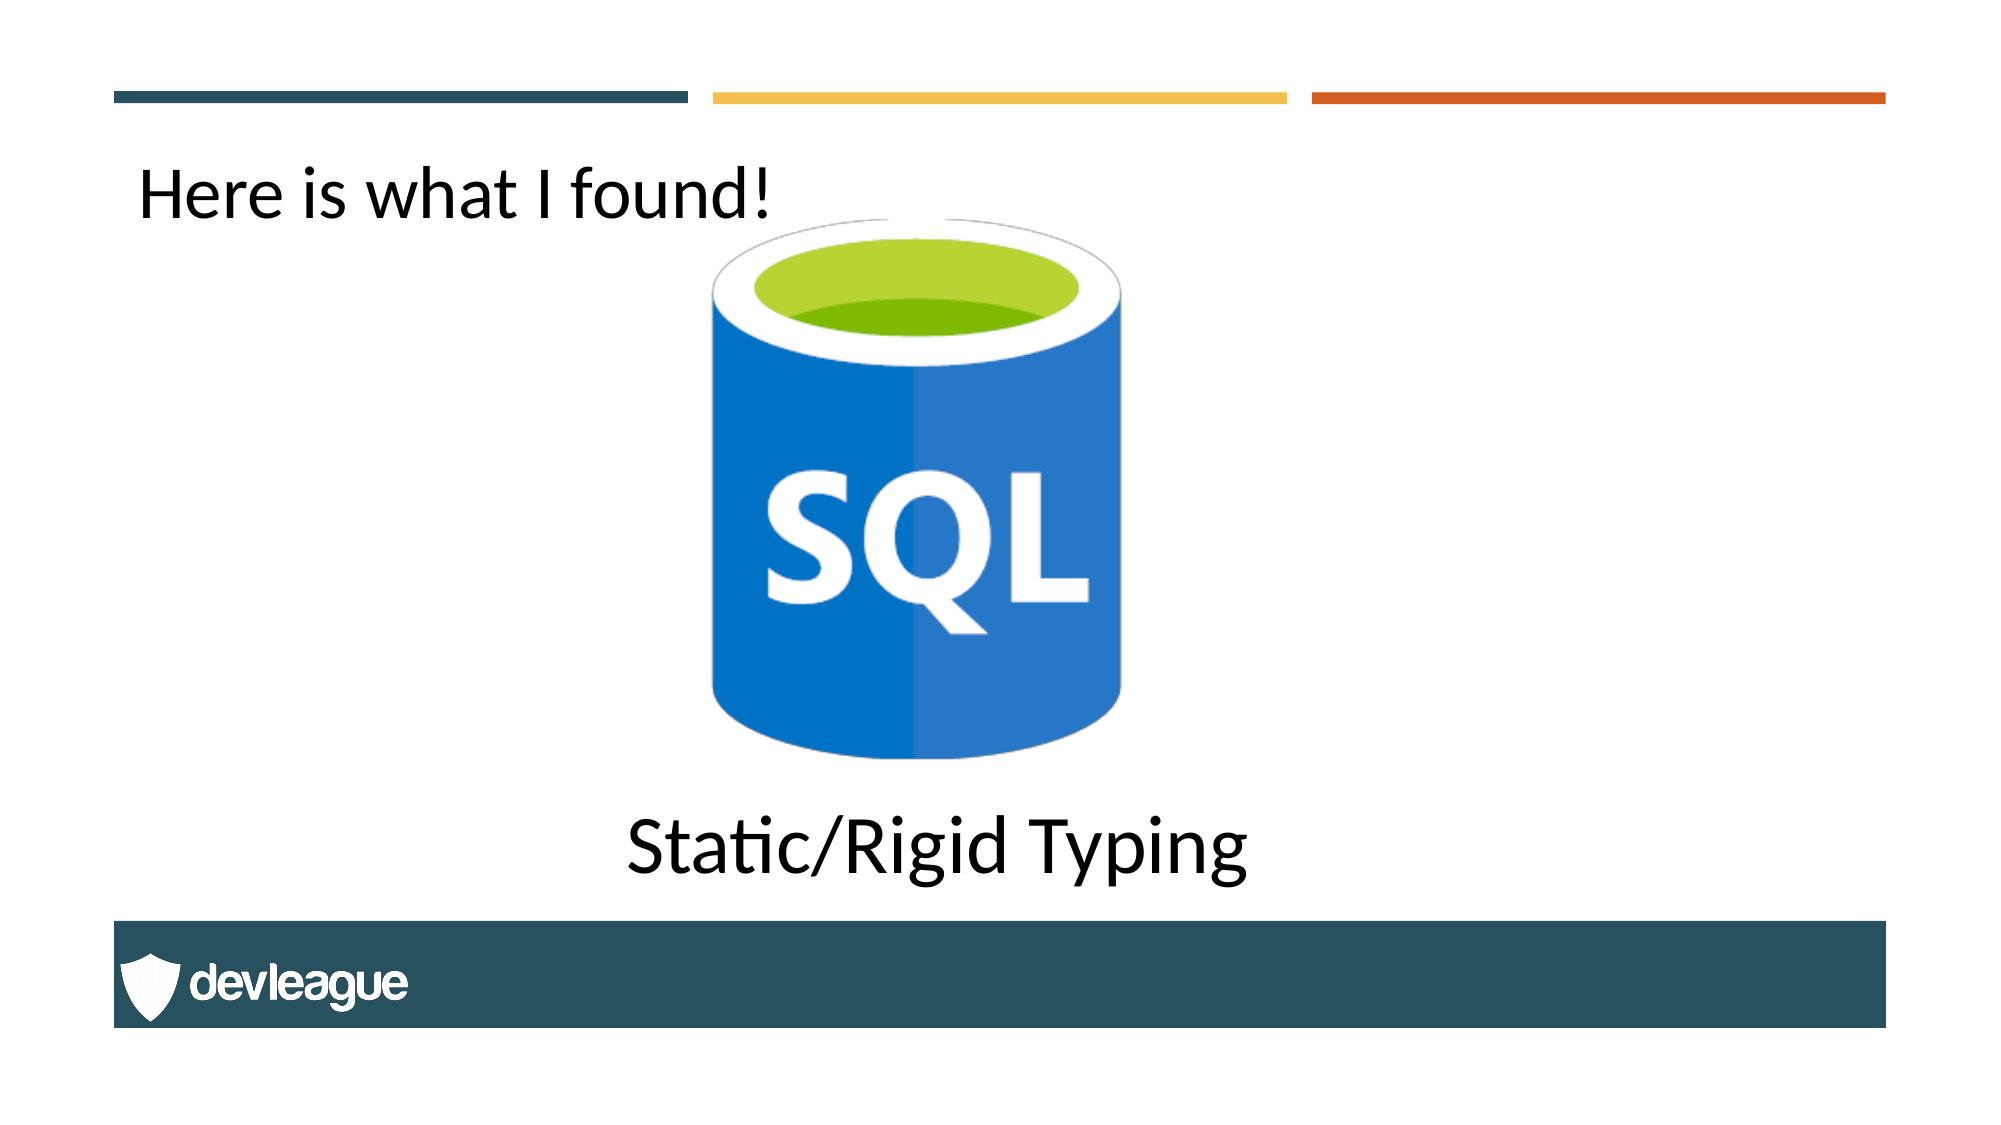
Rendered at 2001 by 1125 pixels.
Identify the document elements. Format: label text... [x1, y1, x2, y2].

text_box Static/Rigid Typing [611, 782, 1283, 898]
picture [401, 219, 1431, 761]
picture [120, 953, 412, 1022]
text_box [113, 920, 1887, 1029]
text_box Here is what I found! [123, 136, 791, 242]
text_box [113, 90, 689, 104]
text_box [712, 91, 1288, 105]
text_box [1311, 91, 1887, 105]
